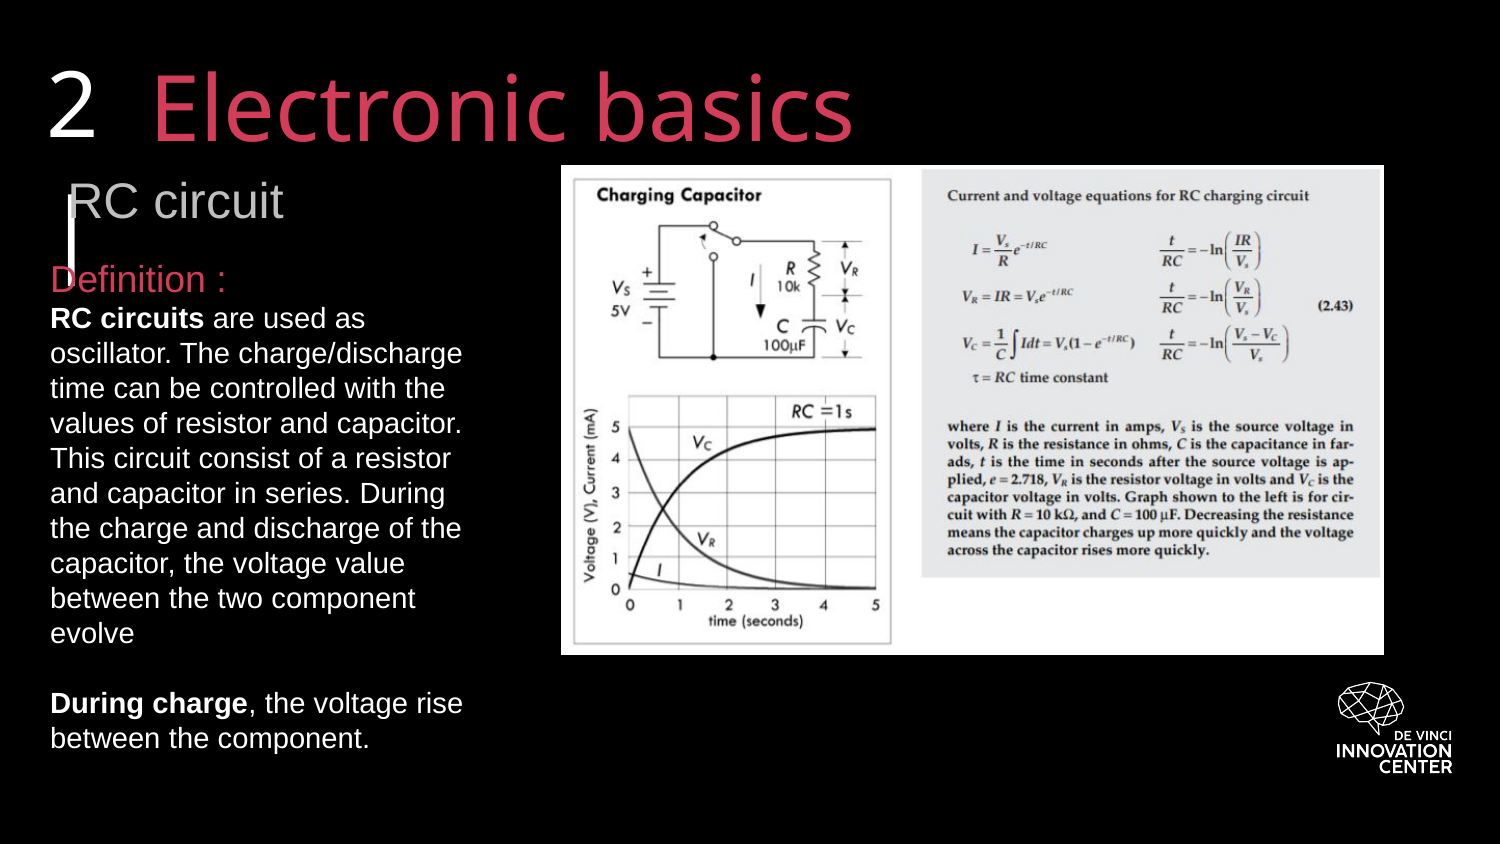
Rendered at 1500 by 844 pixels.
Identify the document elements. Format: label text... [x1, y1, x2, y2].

list 2| [12, 14, 144, 147]
picture [1320, 656, 1471, 807]
text_box RC circuit [52, 150, 546, 248]
list Electronic basics [115, 18, 877, 166]
picture [561, 164, 1384, 655]
text_box Definition : RC circuits are used as oscillator. The charge/discharge time can be controlled with the values of resistor and capacitor. This circuit consist of a resistor and capacitor in series. During the charge and discharge of the capacitor, the voltage value between the two component evolve During charge, the voltage rise between the component. [35, 247, 491, 763]
